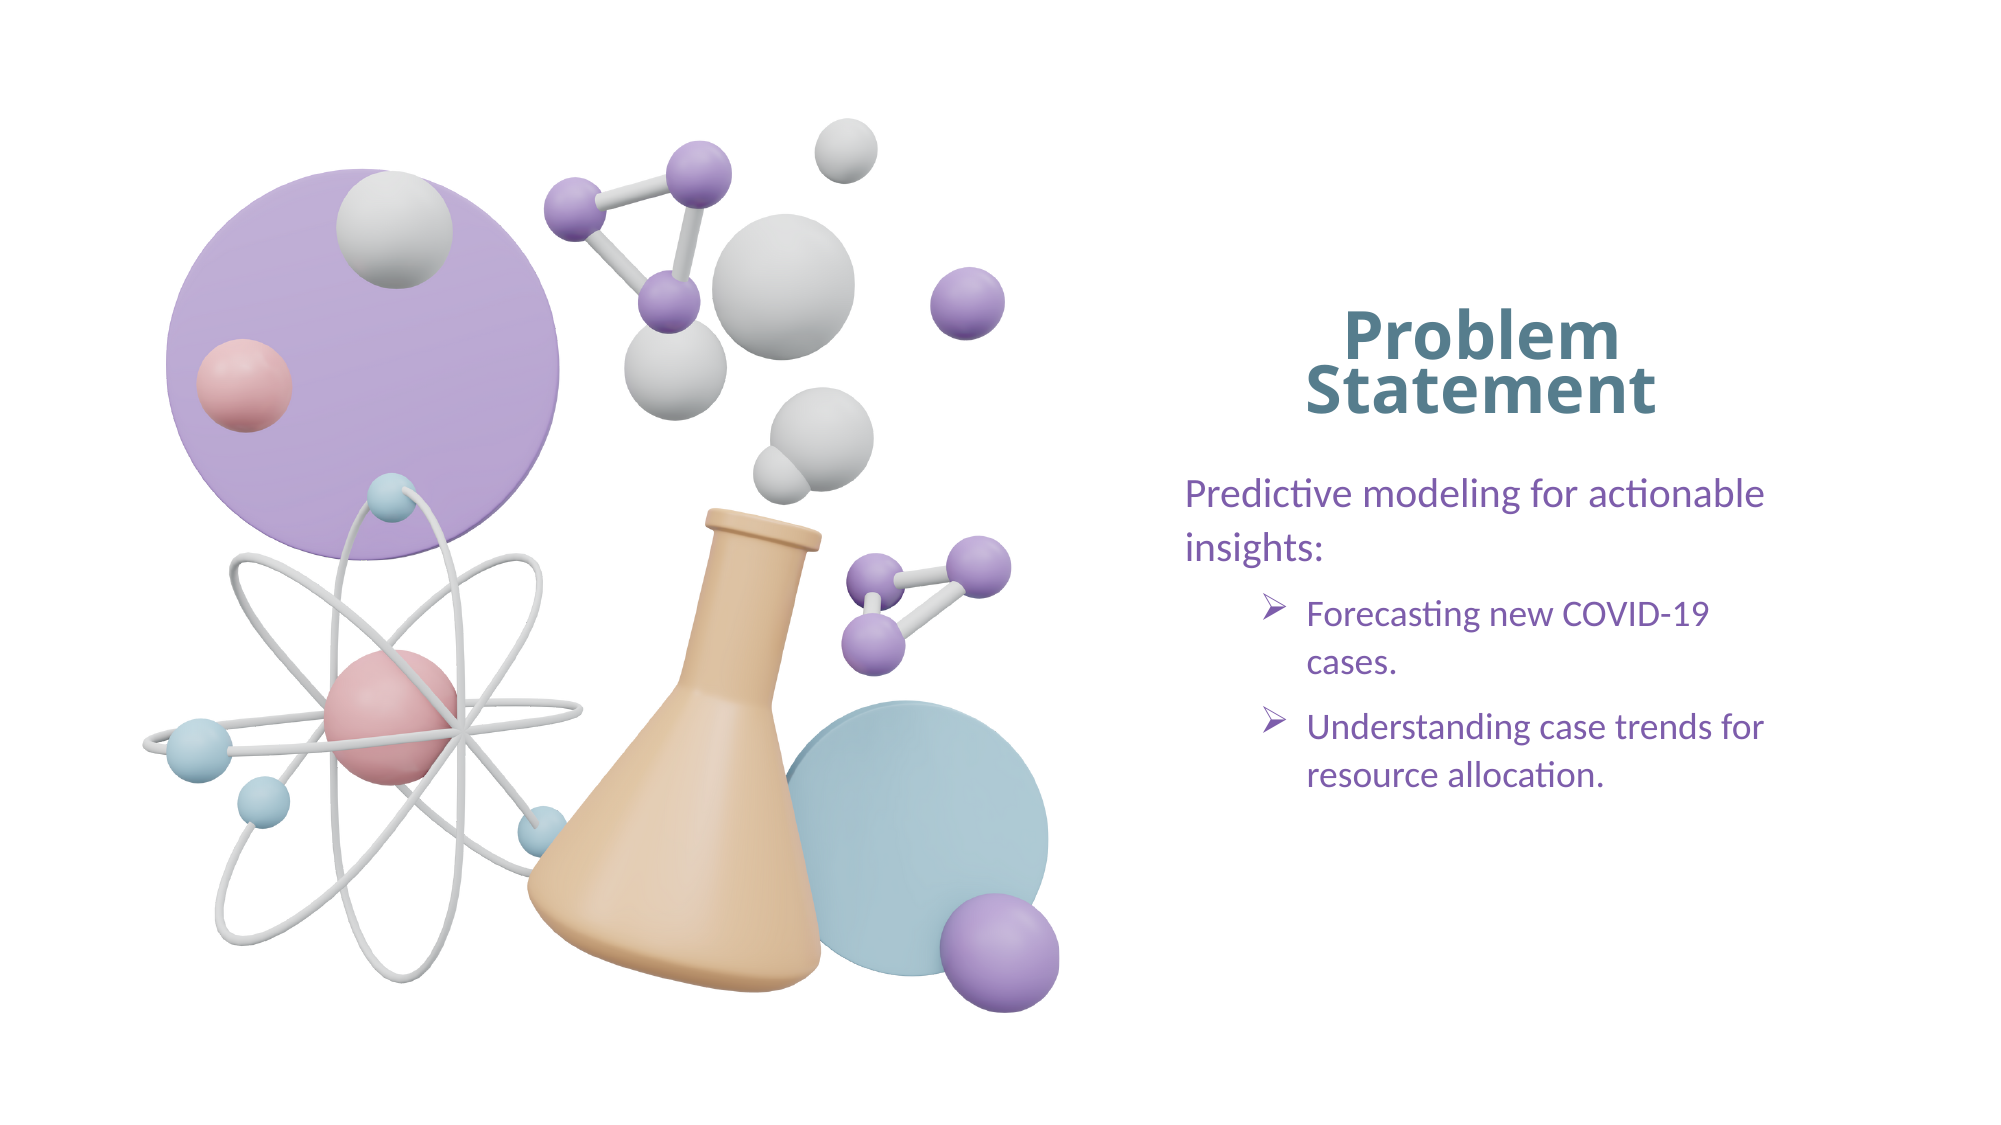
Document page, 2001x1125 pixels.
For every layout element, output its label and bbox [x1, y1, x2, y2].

text_box [142, 118, 1060, 1013]
text_box [1170, 318, 1794, 849]
